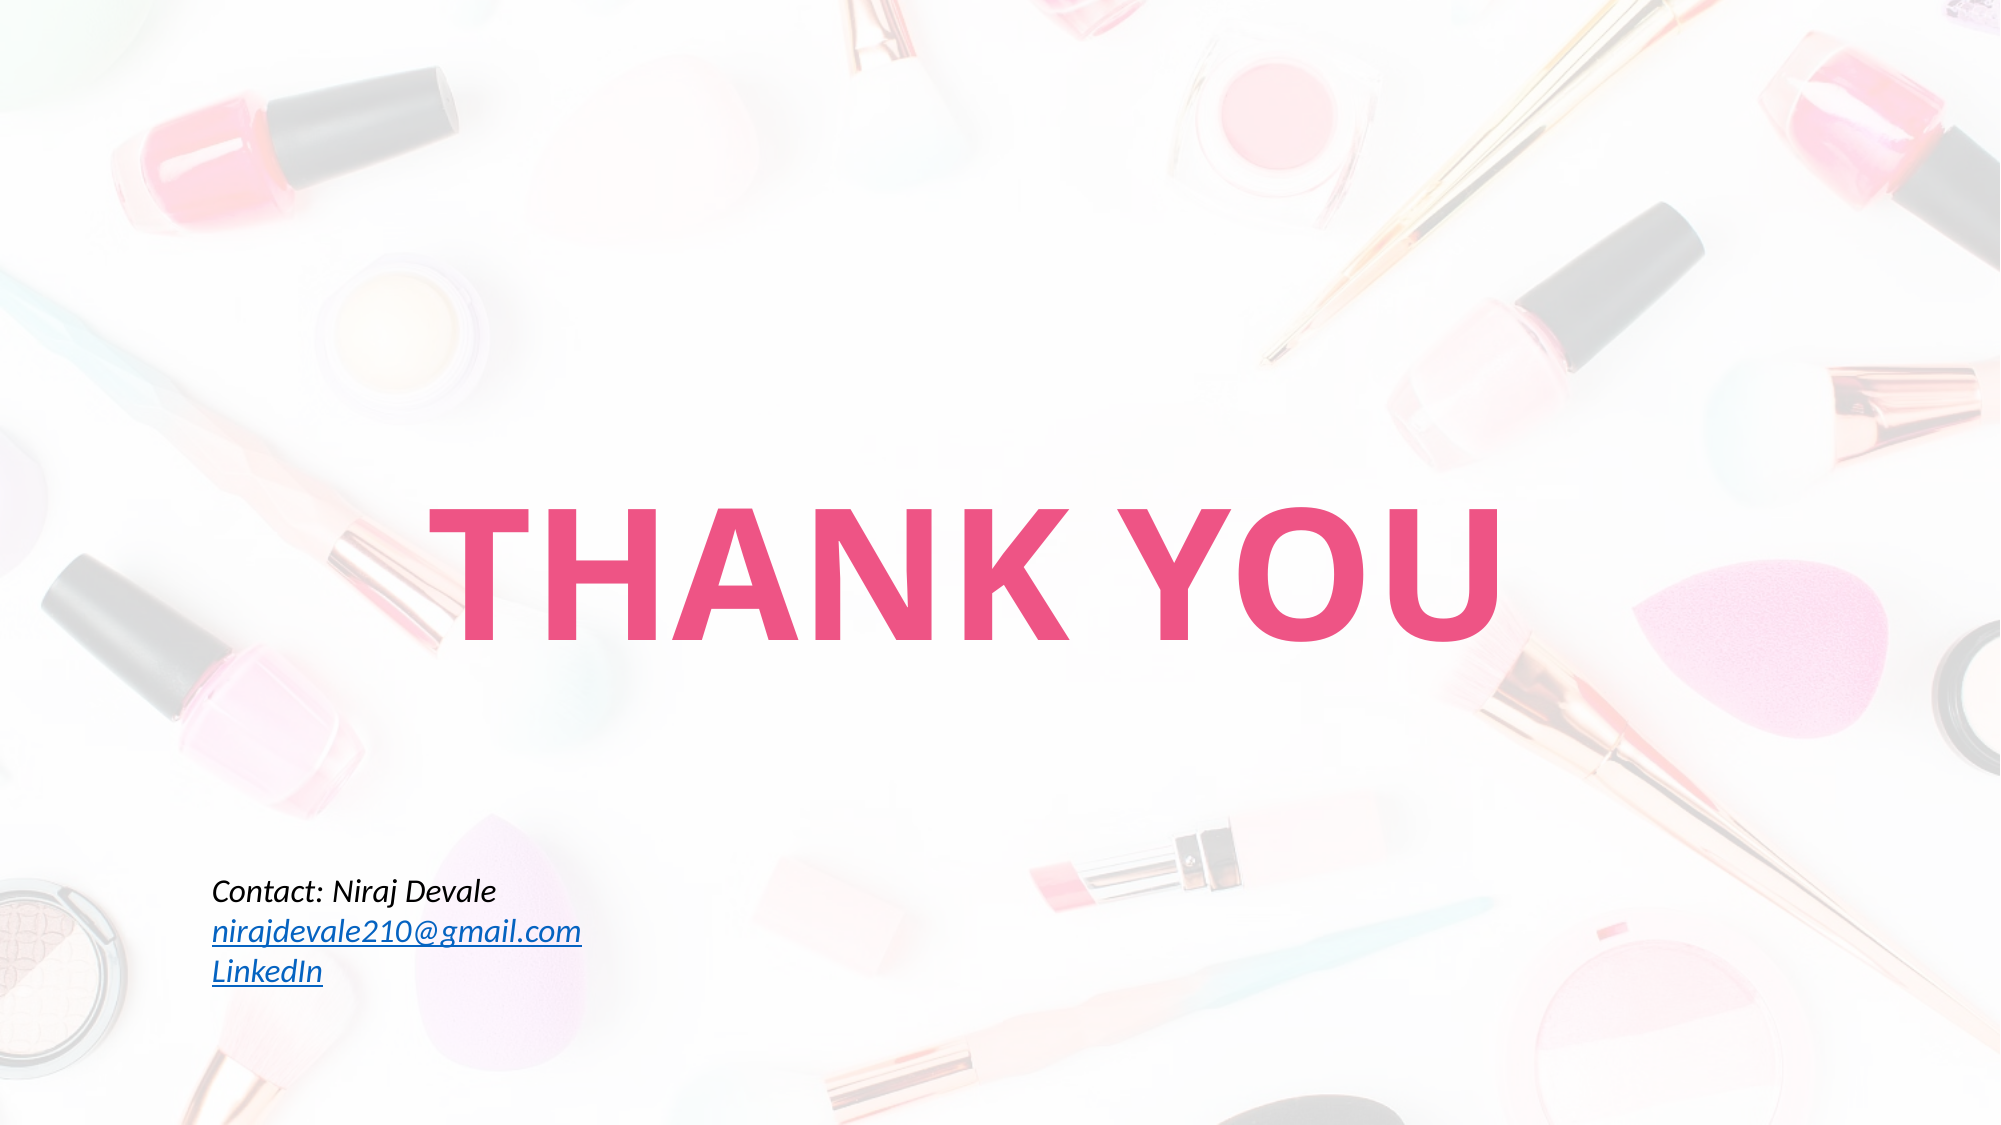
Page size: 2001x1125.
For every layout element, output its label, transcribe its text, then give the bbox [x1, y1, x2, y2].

title THANK YOU [107, 455, 1833, 708]
text_box Contact: Niraj Devale nirajdevale210@gmail.com LinkedIn [197, 861, 598, 997]
